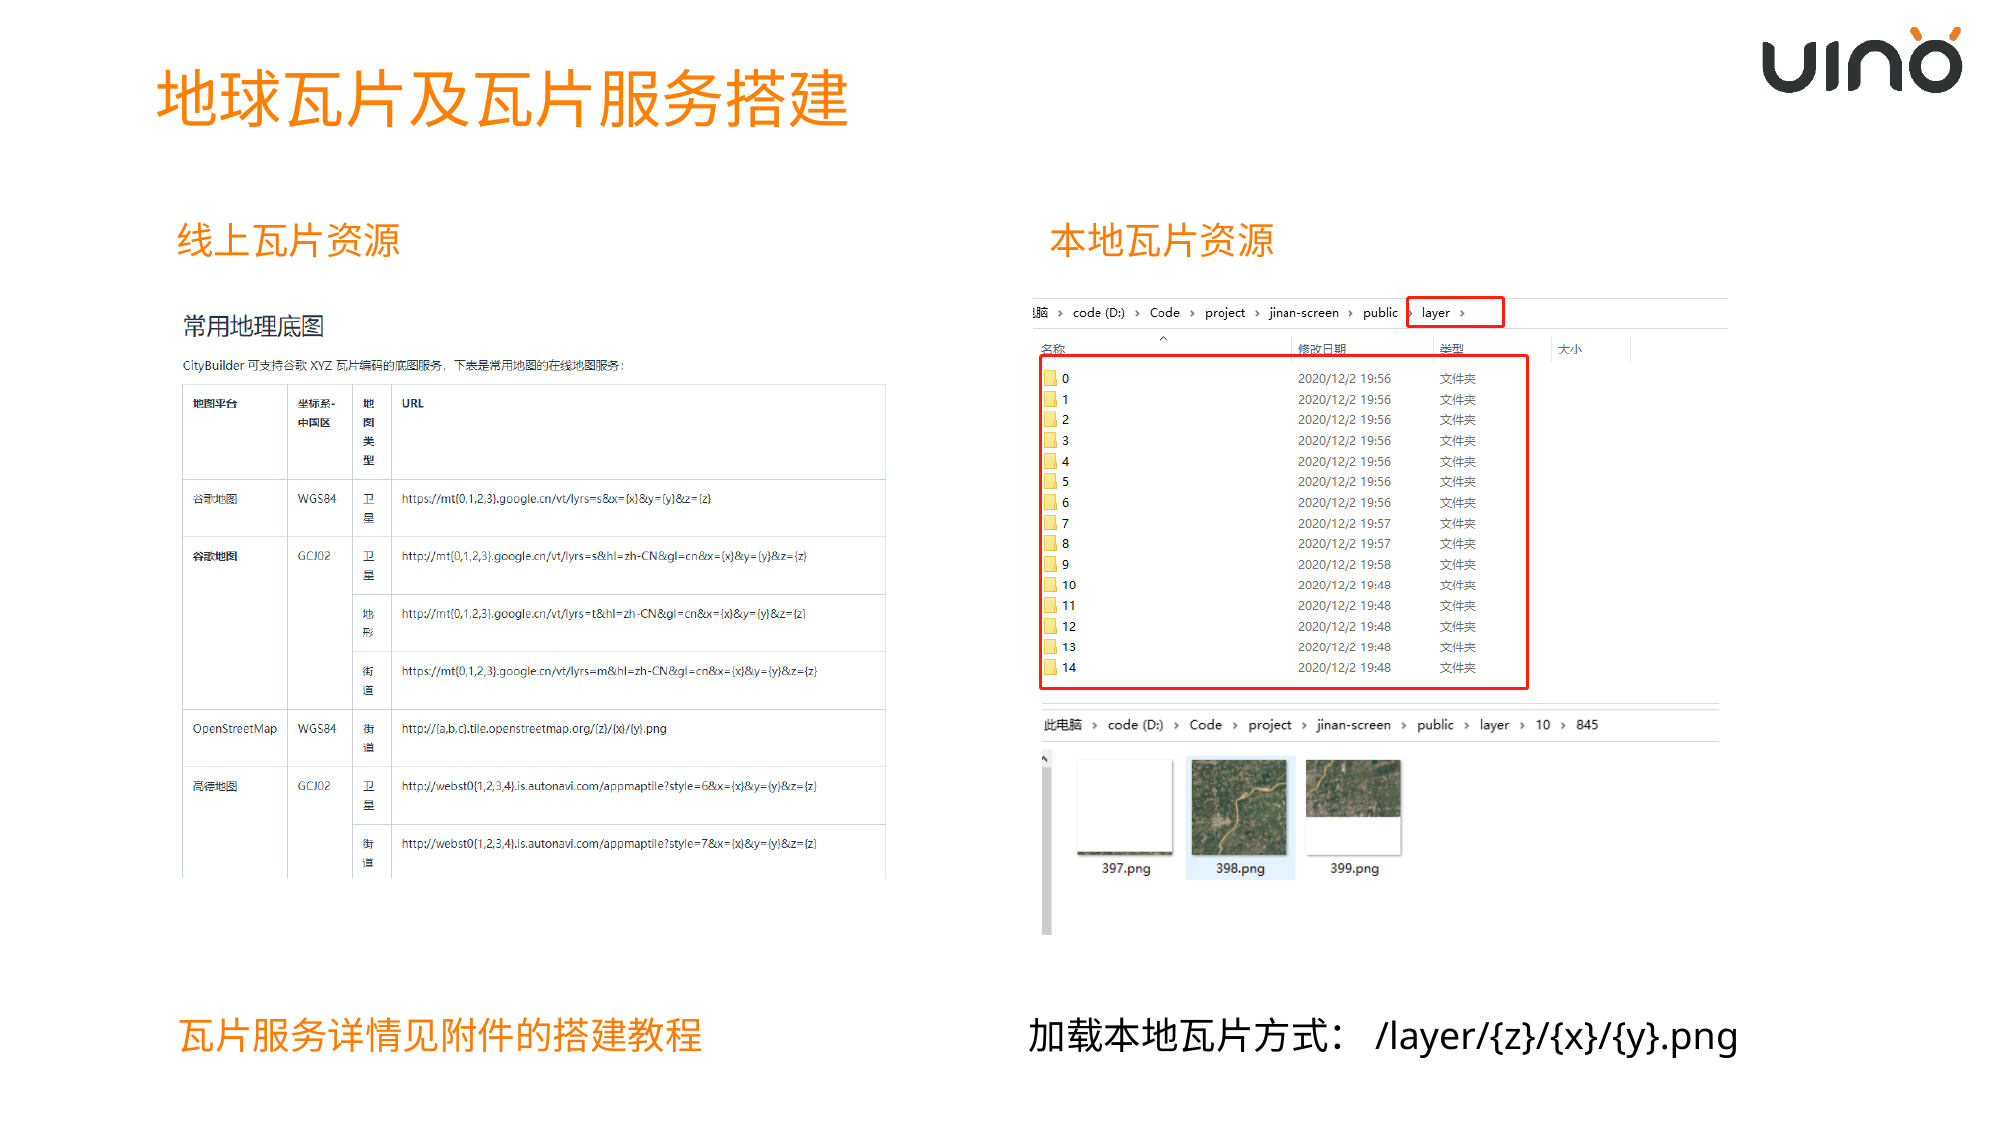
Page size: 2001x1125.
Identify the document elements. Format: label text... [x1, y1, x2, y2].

title 地球瓦片及瓦片服务搭建 [140, 59, 1863, 144]
picture [174, 307, 893, 878]
text_box 本地瓦片资源 [1035, 209, 1290, 270]
picture [1748, 0, 1976, 133]
text_box 加载本地瓦片方式：/layer/{z}/{x}/{y}.png [1014, 1004, 1826, 1065]
picture [1033, 295, 1728, 935]
text_box 线上瓦片资源 [161, 209, 417, 270]
text_box 瓦片服务详情见附件的搭建教程 [163, 1004, 718, 1065]
